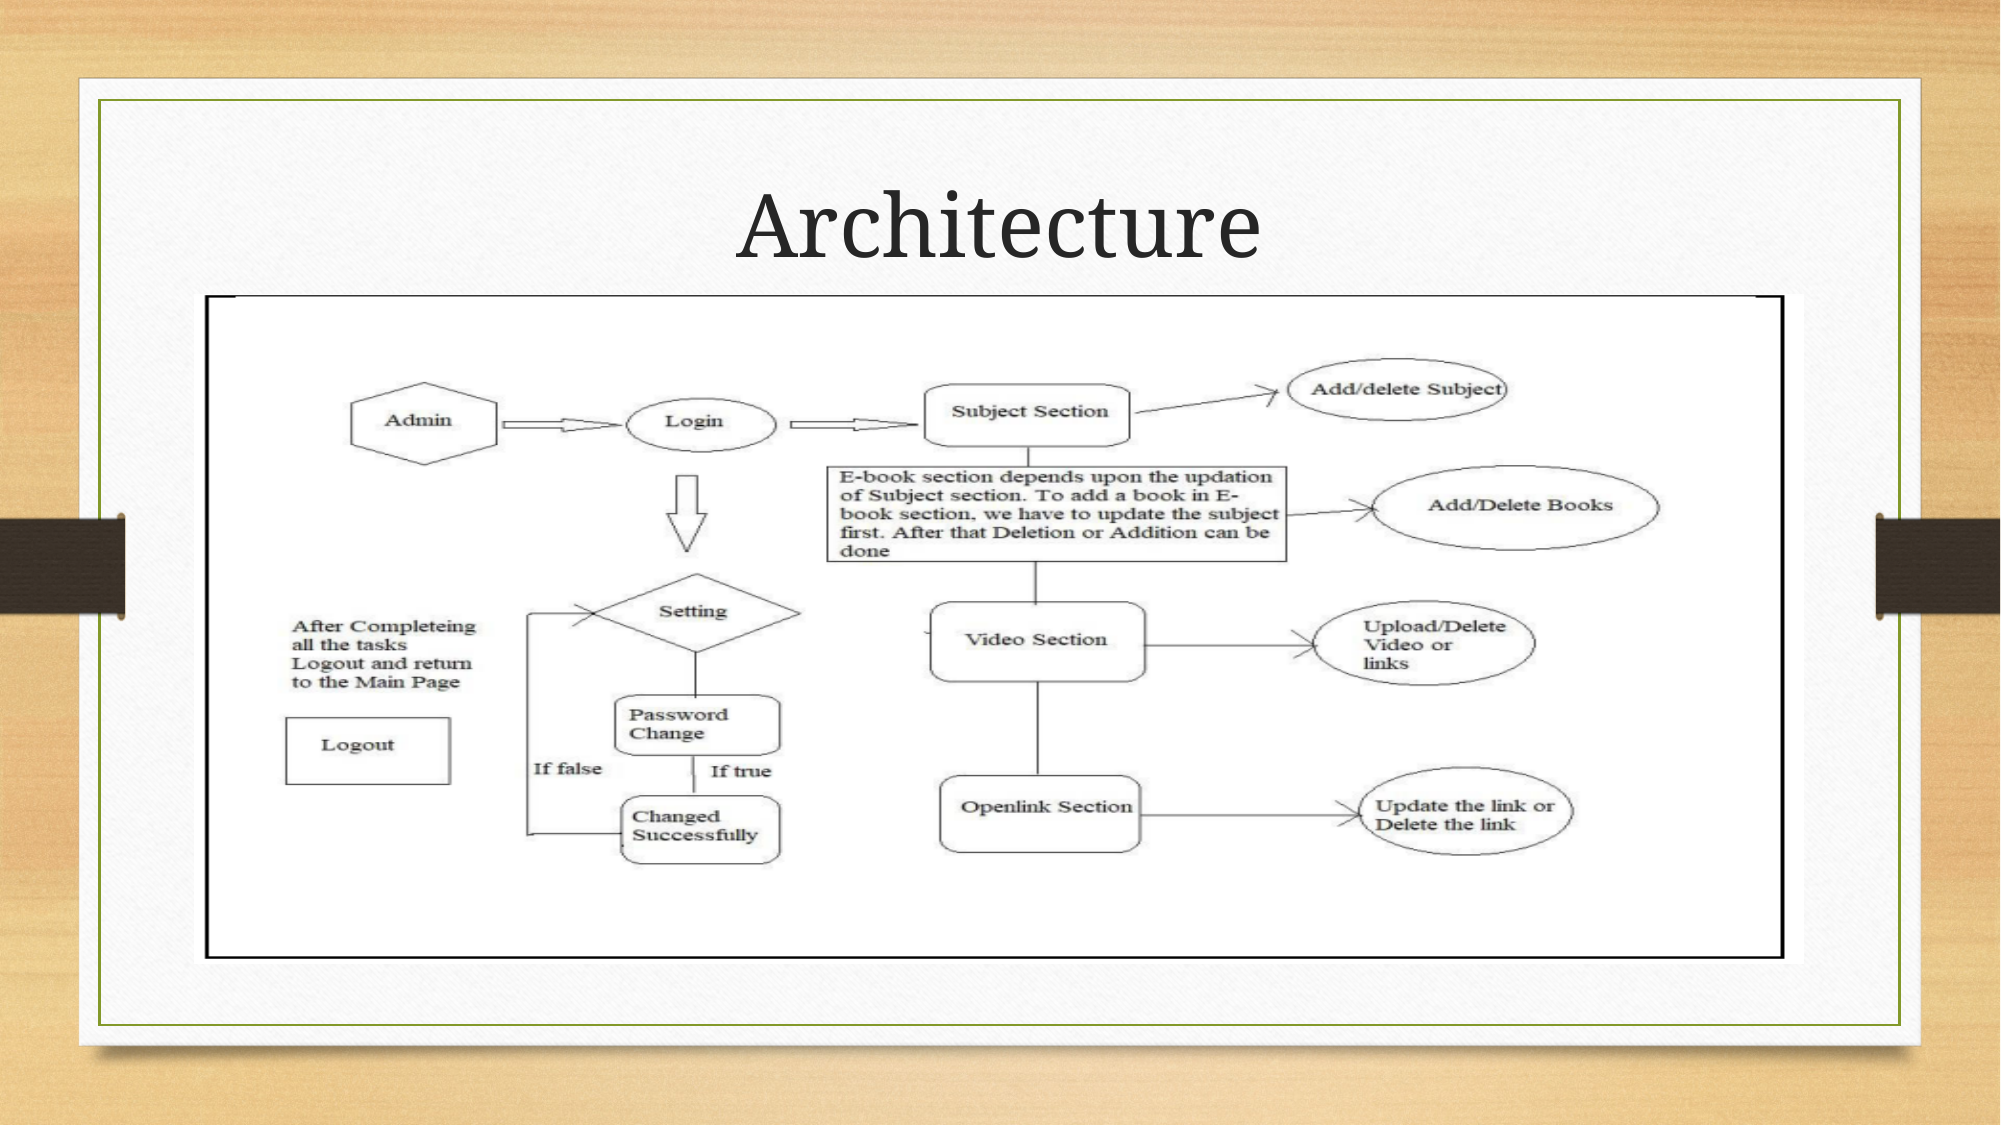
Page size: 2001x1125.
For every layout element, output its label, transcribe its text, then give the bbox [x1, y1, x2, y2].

picture [0, 0, 2001, 1125]
title Architecture [212, 161, 1788, 283]
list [194, 293, 1805, 964]
